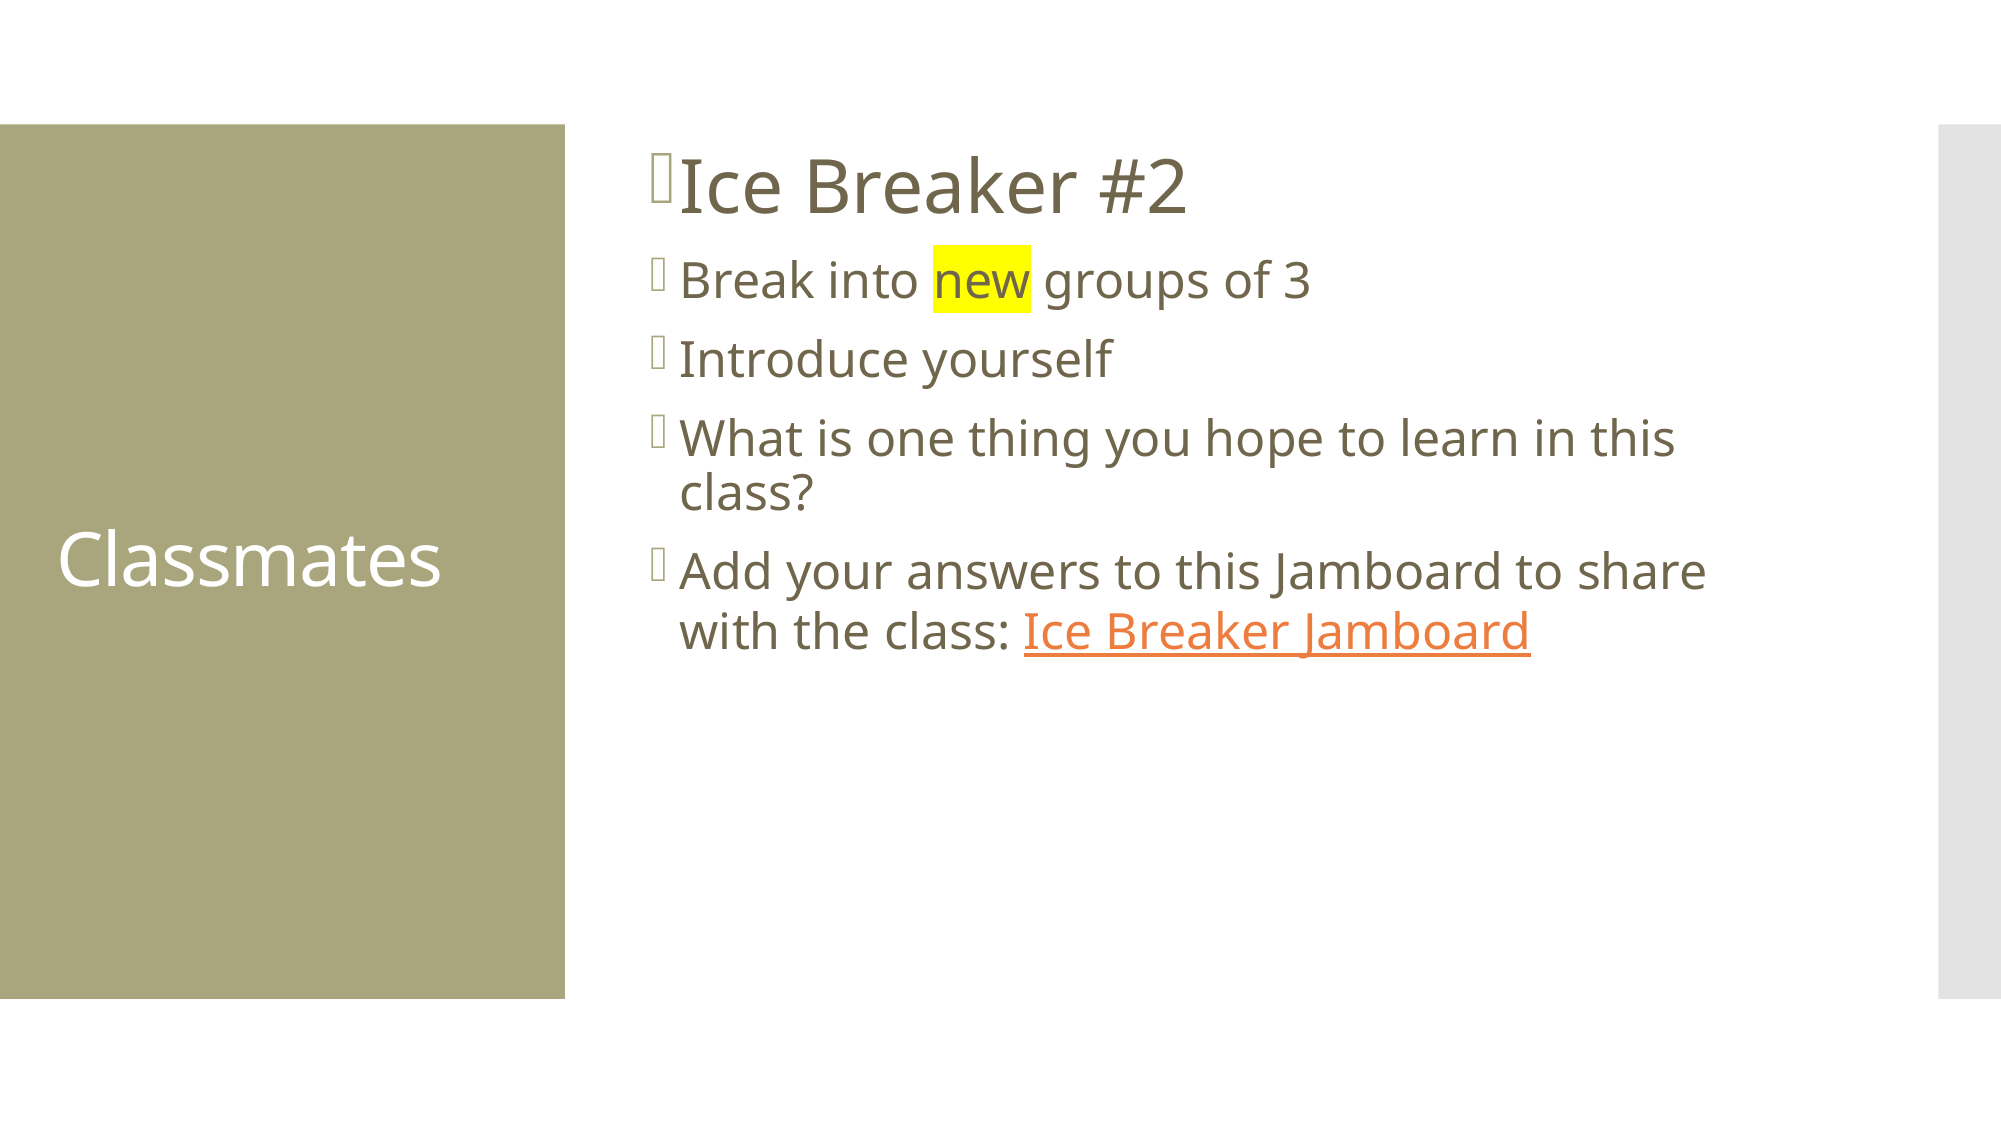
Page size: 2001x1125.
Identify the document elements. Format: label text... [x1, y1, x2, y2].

list Ice Breaker #2 Break into new groups of 3 Introduce yourself What is one thing you hope to learn in this class? Add your answers to this Jamboard to share with the class: Ice Breaker Jamboard [634, 141, 1835, 982]
title Classmates [41, 184, 525, 940]
